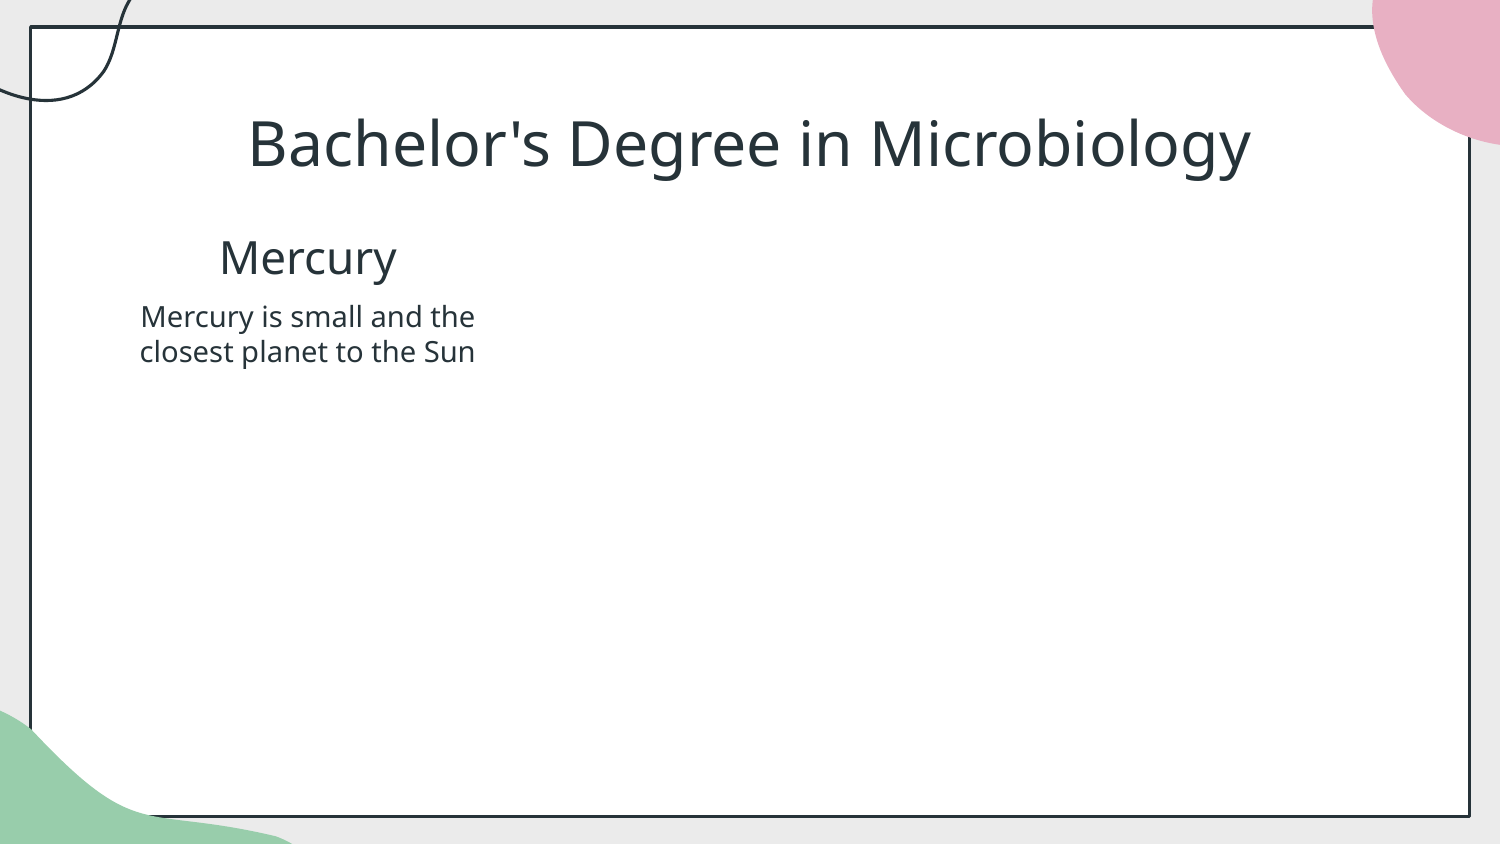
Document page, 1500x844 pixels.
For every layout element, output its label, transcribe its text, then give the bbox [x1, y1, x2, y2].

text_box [116, 223, 500, 389]
title Bachelor's Degree in Microbiology [116, 88, 1383, 194]
